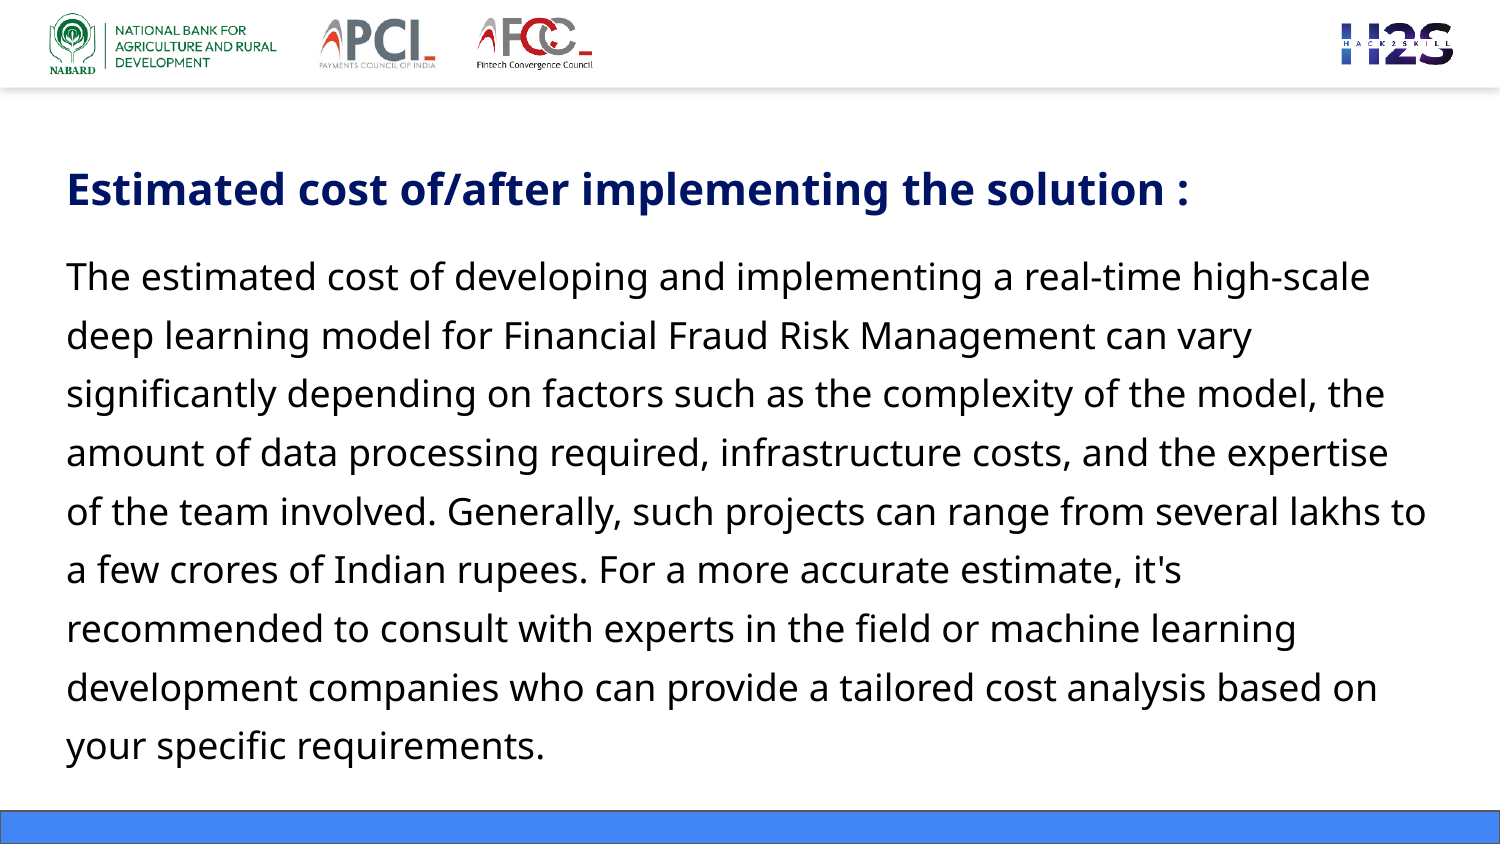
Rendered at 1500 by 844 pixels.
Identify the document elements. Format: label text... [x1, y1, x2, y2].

picture [0, 800, 1500, 844]
text_box Estimated cost of/after implementing the solution : The estimated cost of developing and implementing a real-time high-scale deep learning model for Financial Fraud Risk Management can vary significantly depending on factors such as the complexity of the model, the amount of data processing required, infrastructure costs, and the expertise of the team involved. Generally, such projects can range from several lakhs to a few crores of Indian rupees. For a more accurate estimate, it's recommended to consult with experts in the field or machine learning development companies who can provide a tailored cost analysis based on your specific requirements. [51, 134, 1449, 799]
picture [0, 0, 1500, 114]
